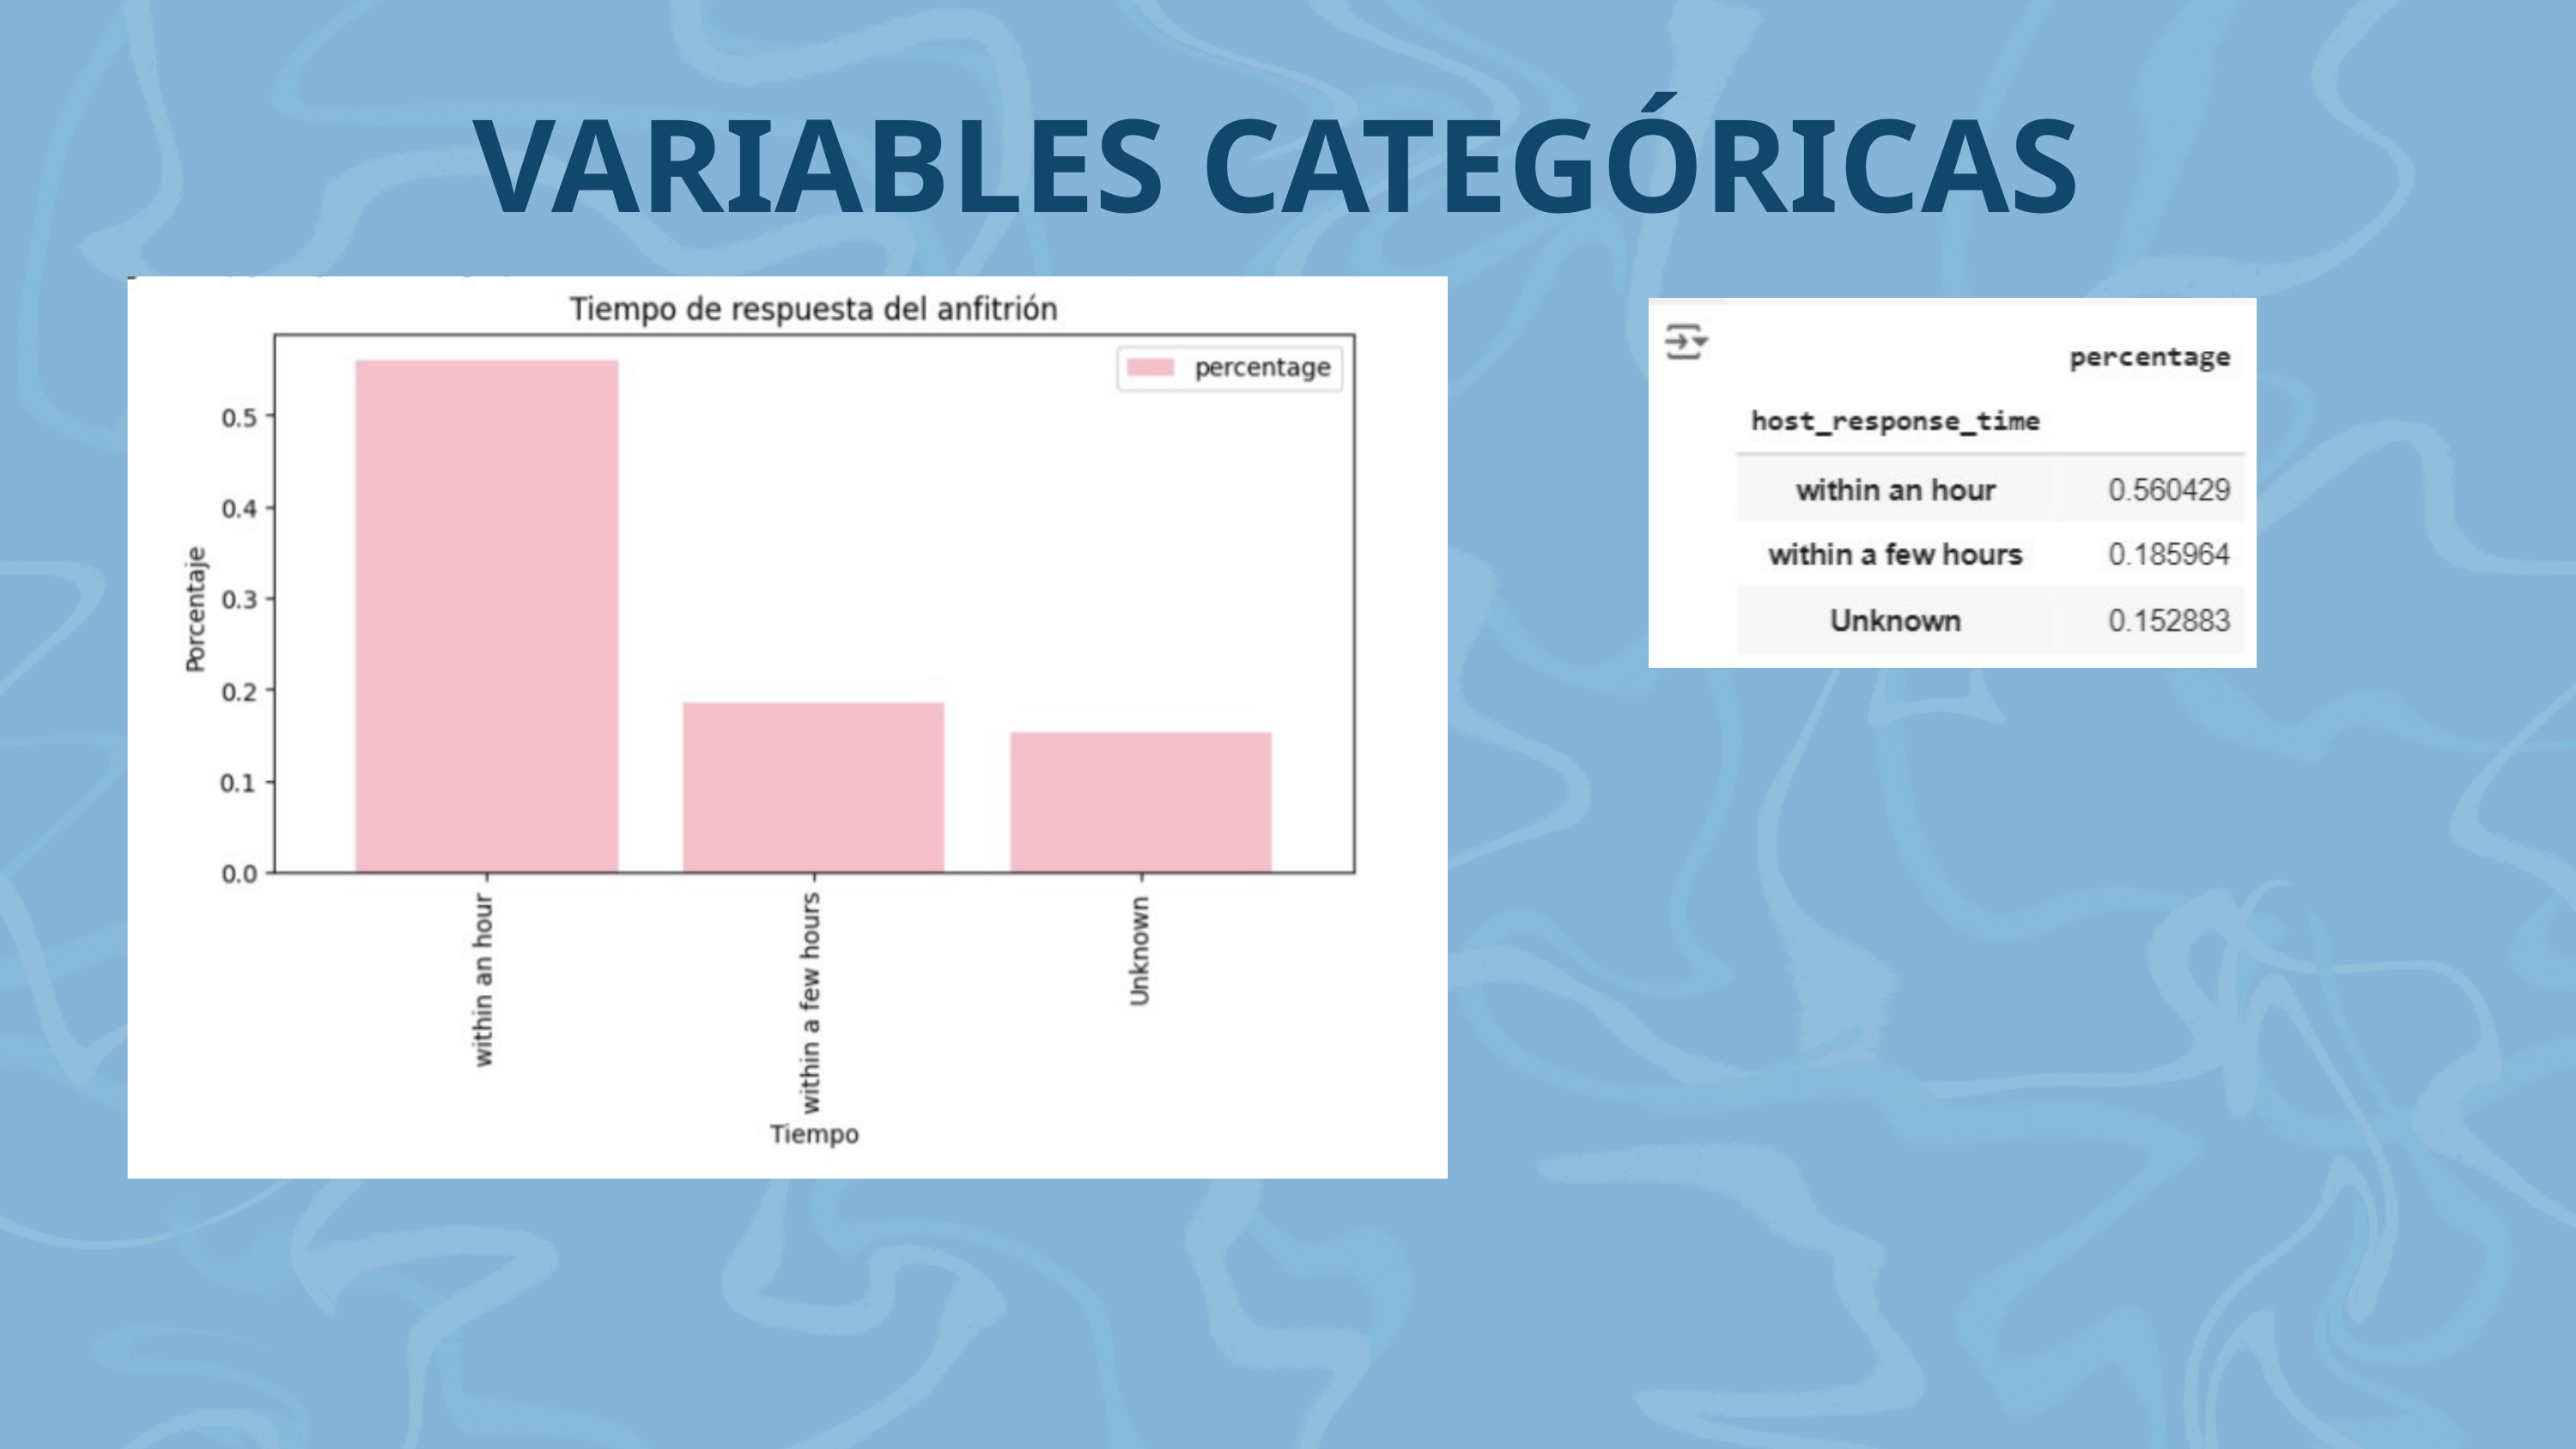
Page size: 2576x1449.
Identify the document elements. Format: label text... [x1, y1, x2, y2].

text_box [0, 0, 2576, 1449]
text_box [127, 276, 1448, 1179]
text_box VARIABLES CATEGÓRICAS [386, 83, 2235, 239]
text_box [1649, 298, 2257, 668]
